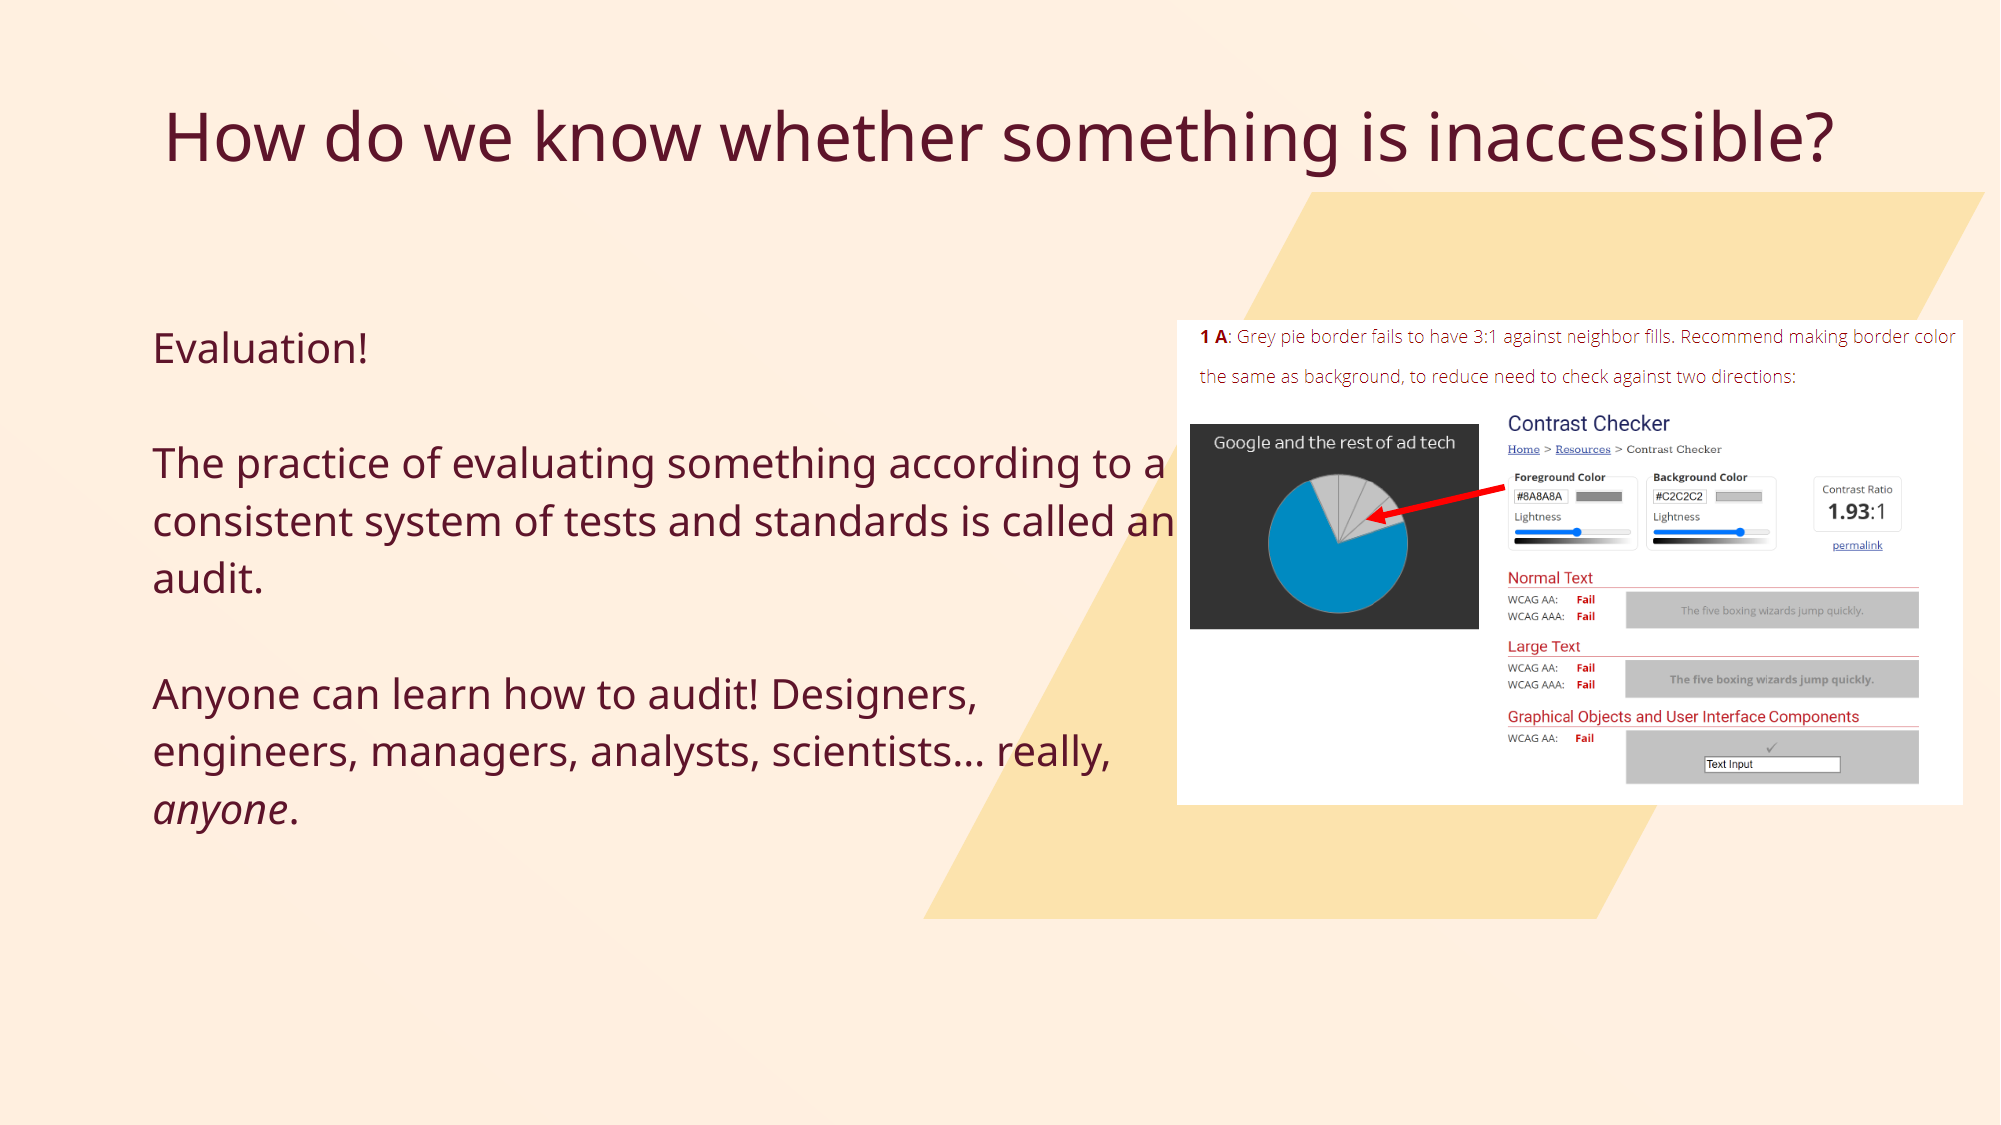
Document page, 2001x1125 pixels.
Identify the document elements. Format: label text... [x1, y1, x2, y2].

text_box [1200, 814, 1655, 921]
title How do we know whether something is inaccessible? [118, 79, 1882, 205]
text_box [1242, 190, 1987, 318]
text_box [1177, 319, 1963, 806]
list Evaluation! The practice of evaluating something according to a consistent system of tests and standards is called an audit. Anyone can learn how to audit! Designers, engineers, managers, analysts, scientists… really, anyone. [137, 299, 1200, 1014]
